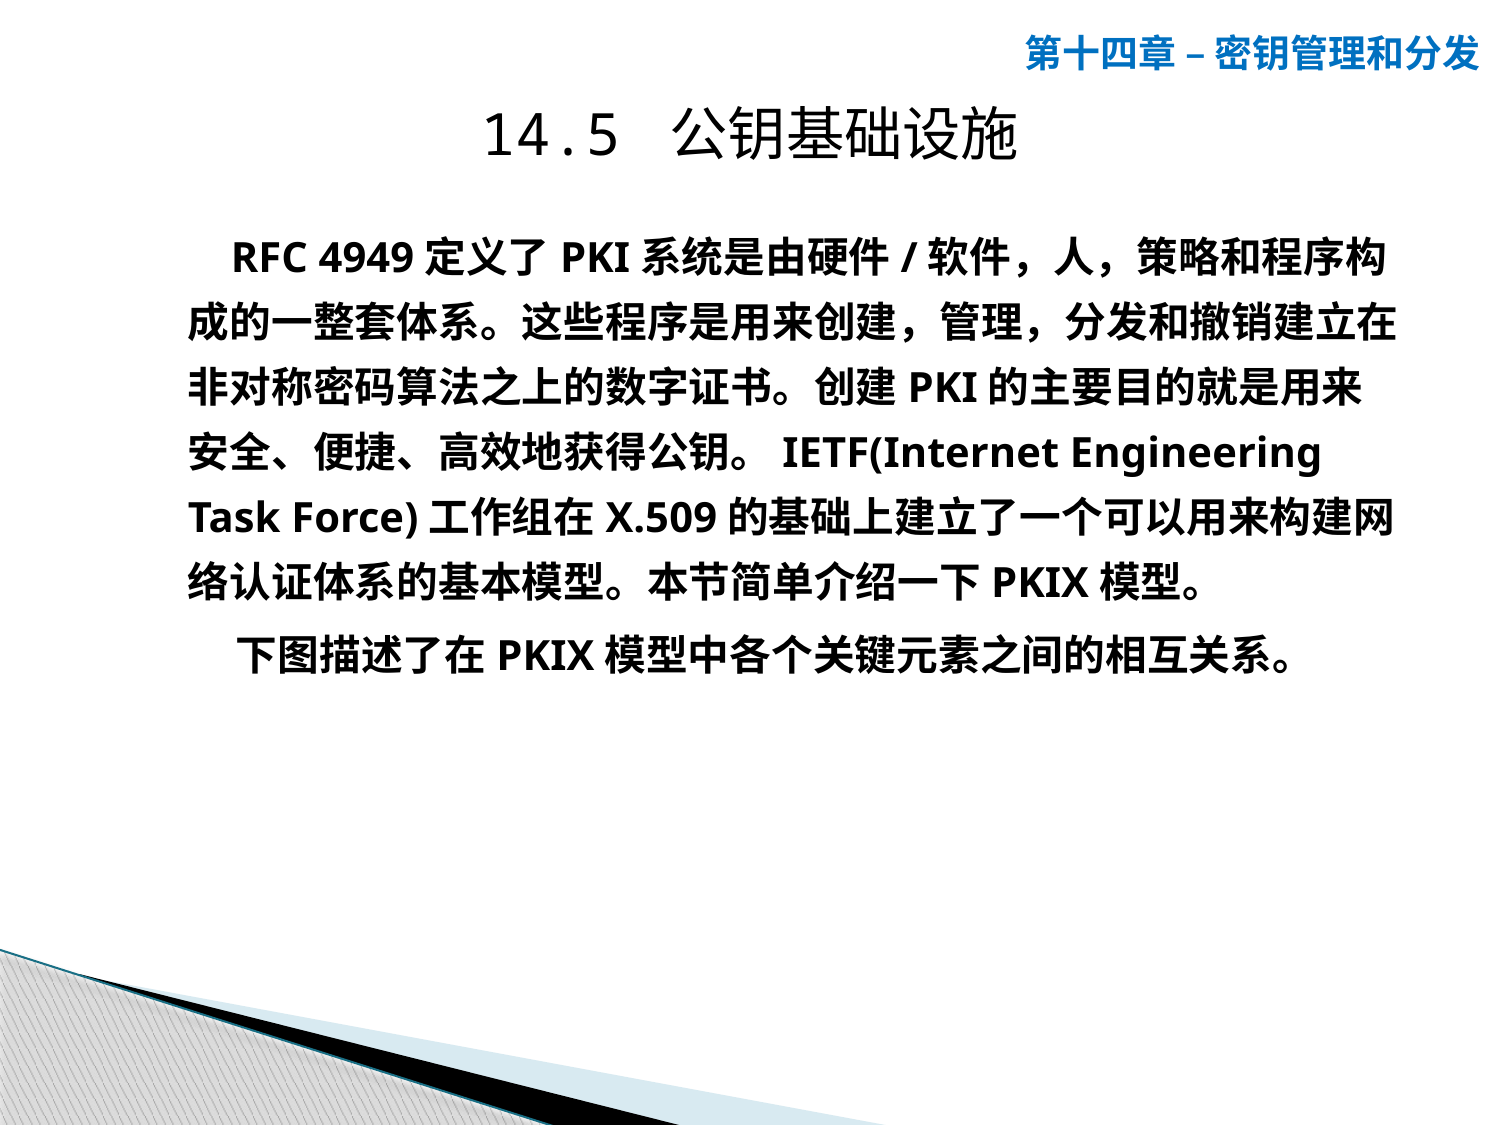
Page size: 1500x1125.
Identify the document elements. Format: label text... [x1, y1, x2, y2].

text_box 14.5 公钥基础设施 [0, 90, 1500, 175]
list RFC 4949定义了PKI系统是由硬件/软件，人，策略和程序构成的一整套体系。这些程序是用来创建，管理，分发和撤销建立在非对称密码算法之上的数字证书。创建PKI的主要目的就是用来安全、便捷、高效地获得公钥。IETF(Internet Engineering Task Force)工作组在X.509的基础上建立了一个可以用来构建网络认证体系的基本模型。本节简单介绍一下PKIX模型。 下图描述了在PKIX模型中各个关键元素之间的相互关系。 [70, 208, 1421, 1000]
text_box 第十四章 – 密钥管理和分发 [1009, 0, 1499, 104]
